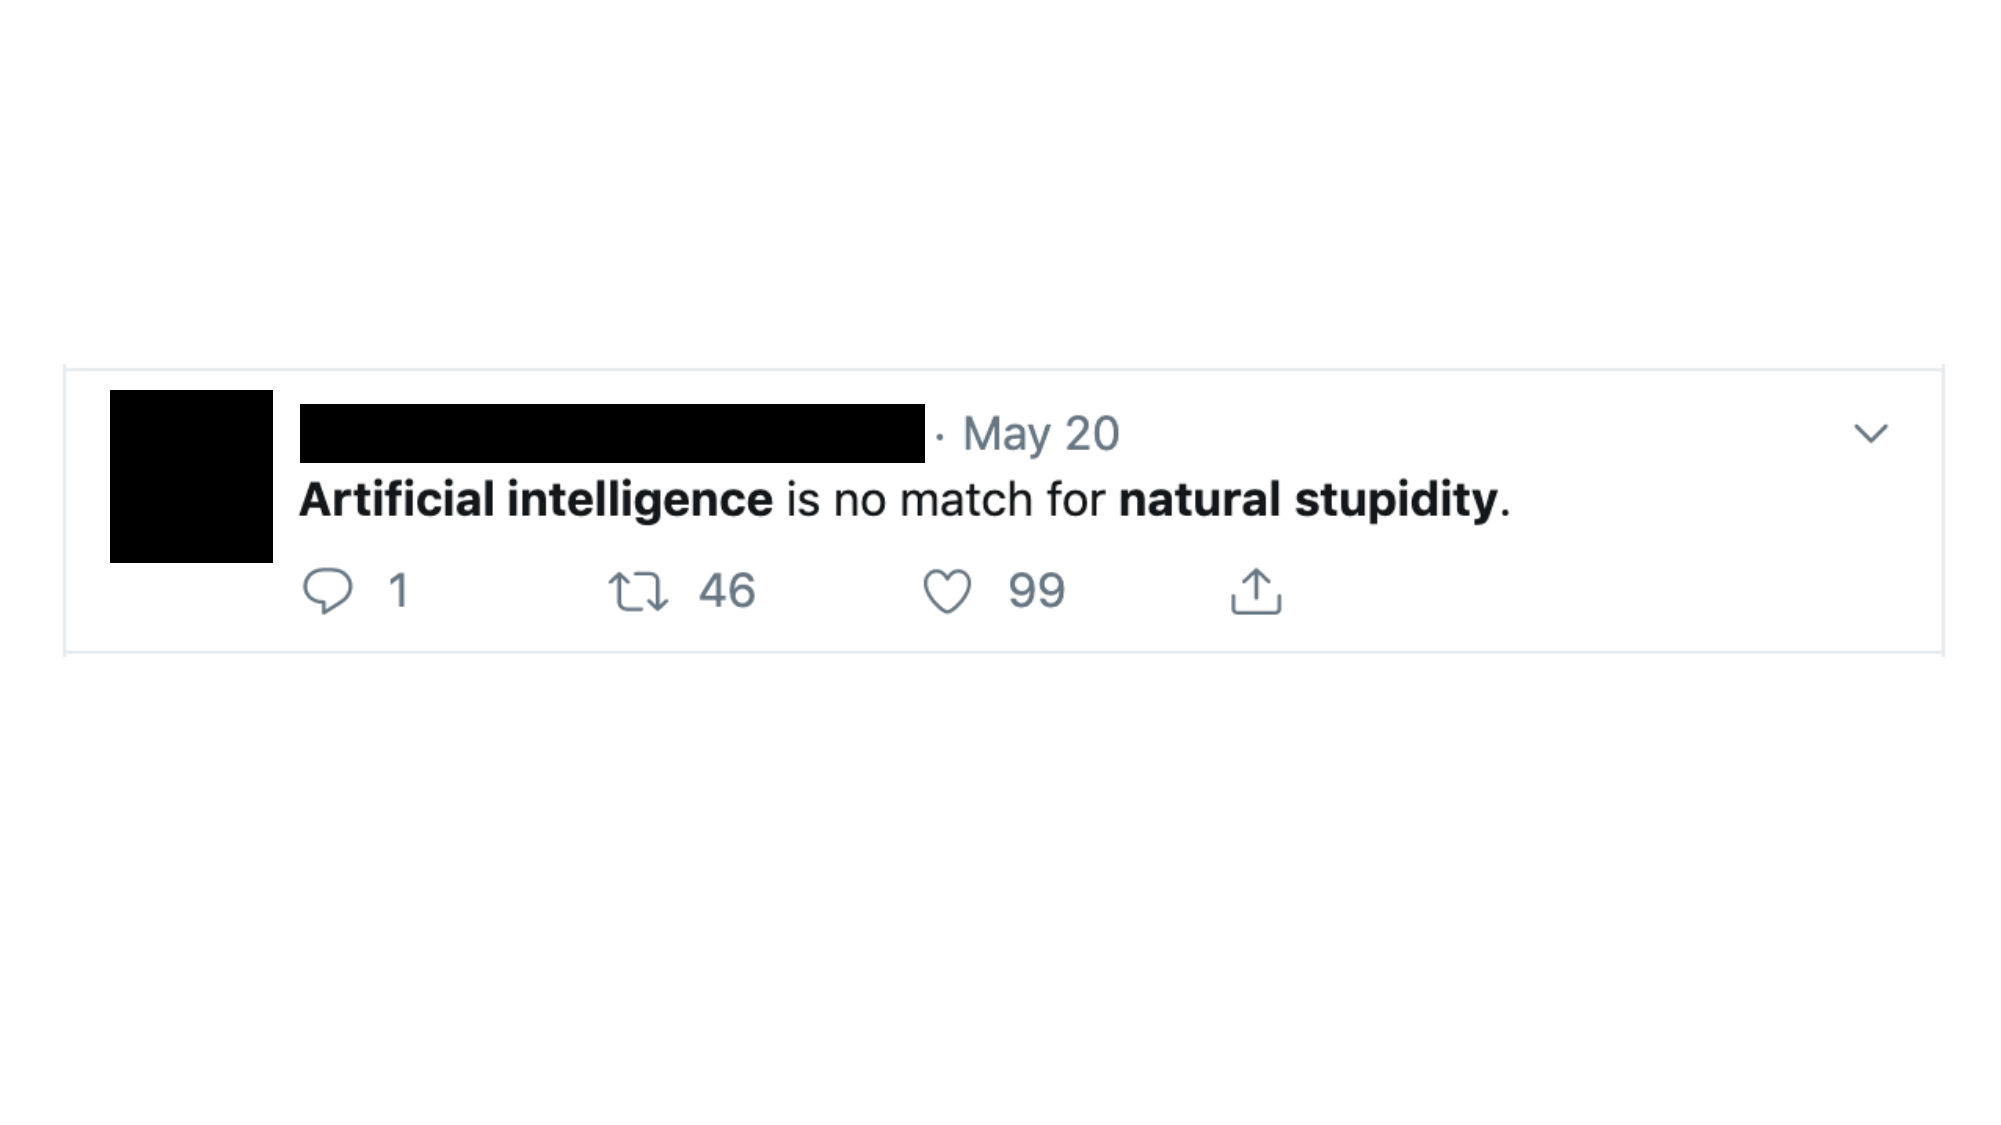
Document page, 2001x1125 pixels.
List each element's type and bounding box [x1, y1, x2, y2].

picture [35, 364, 1964, 657]
